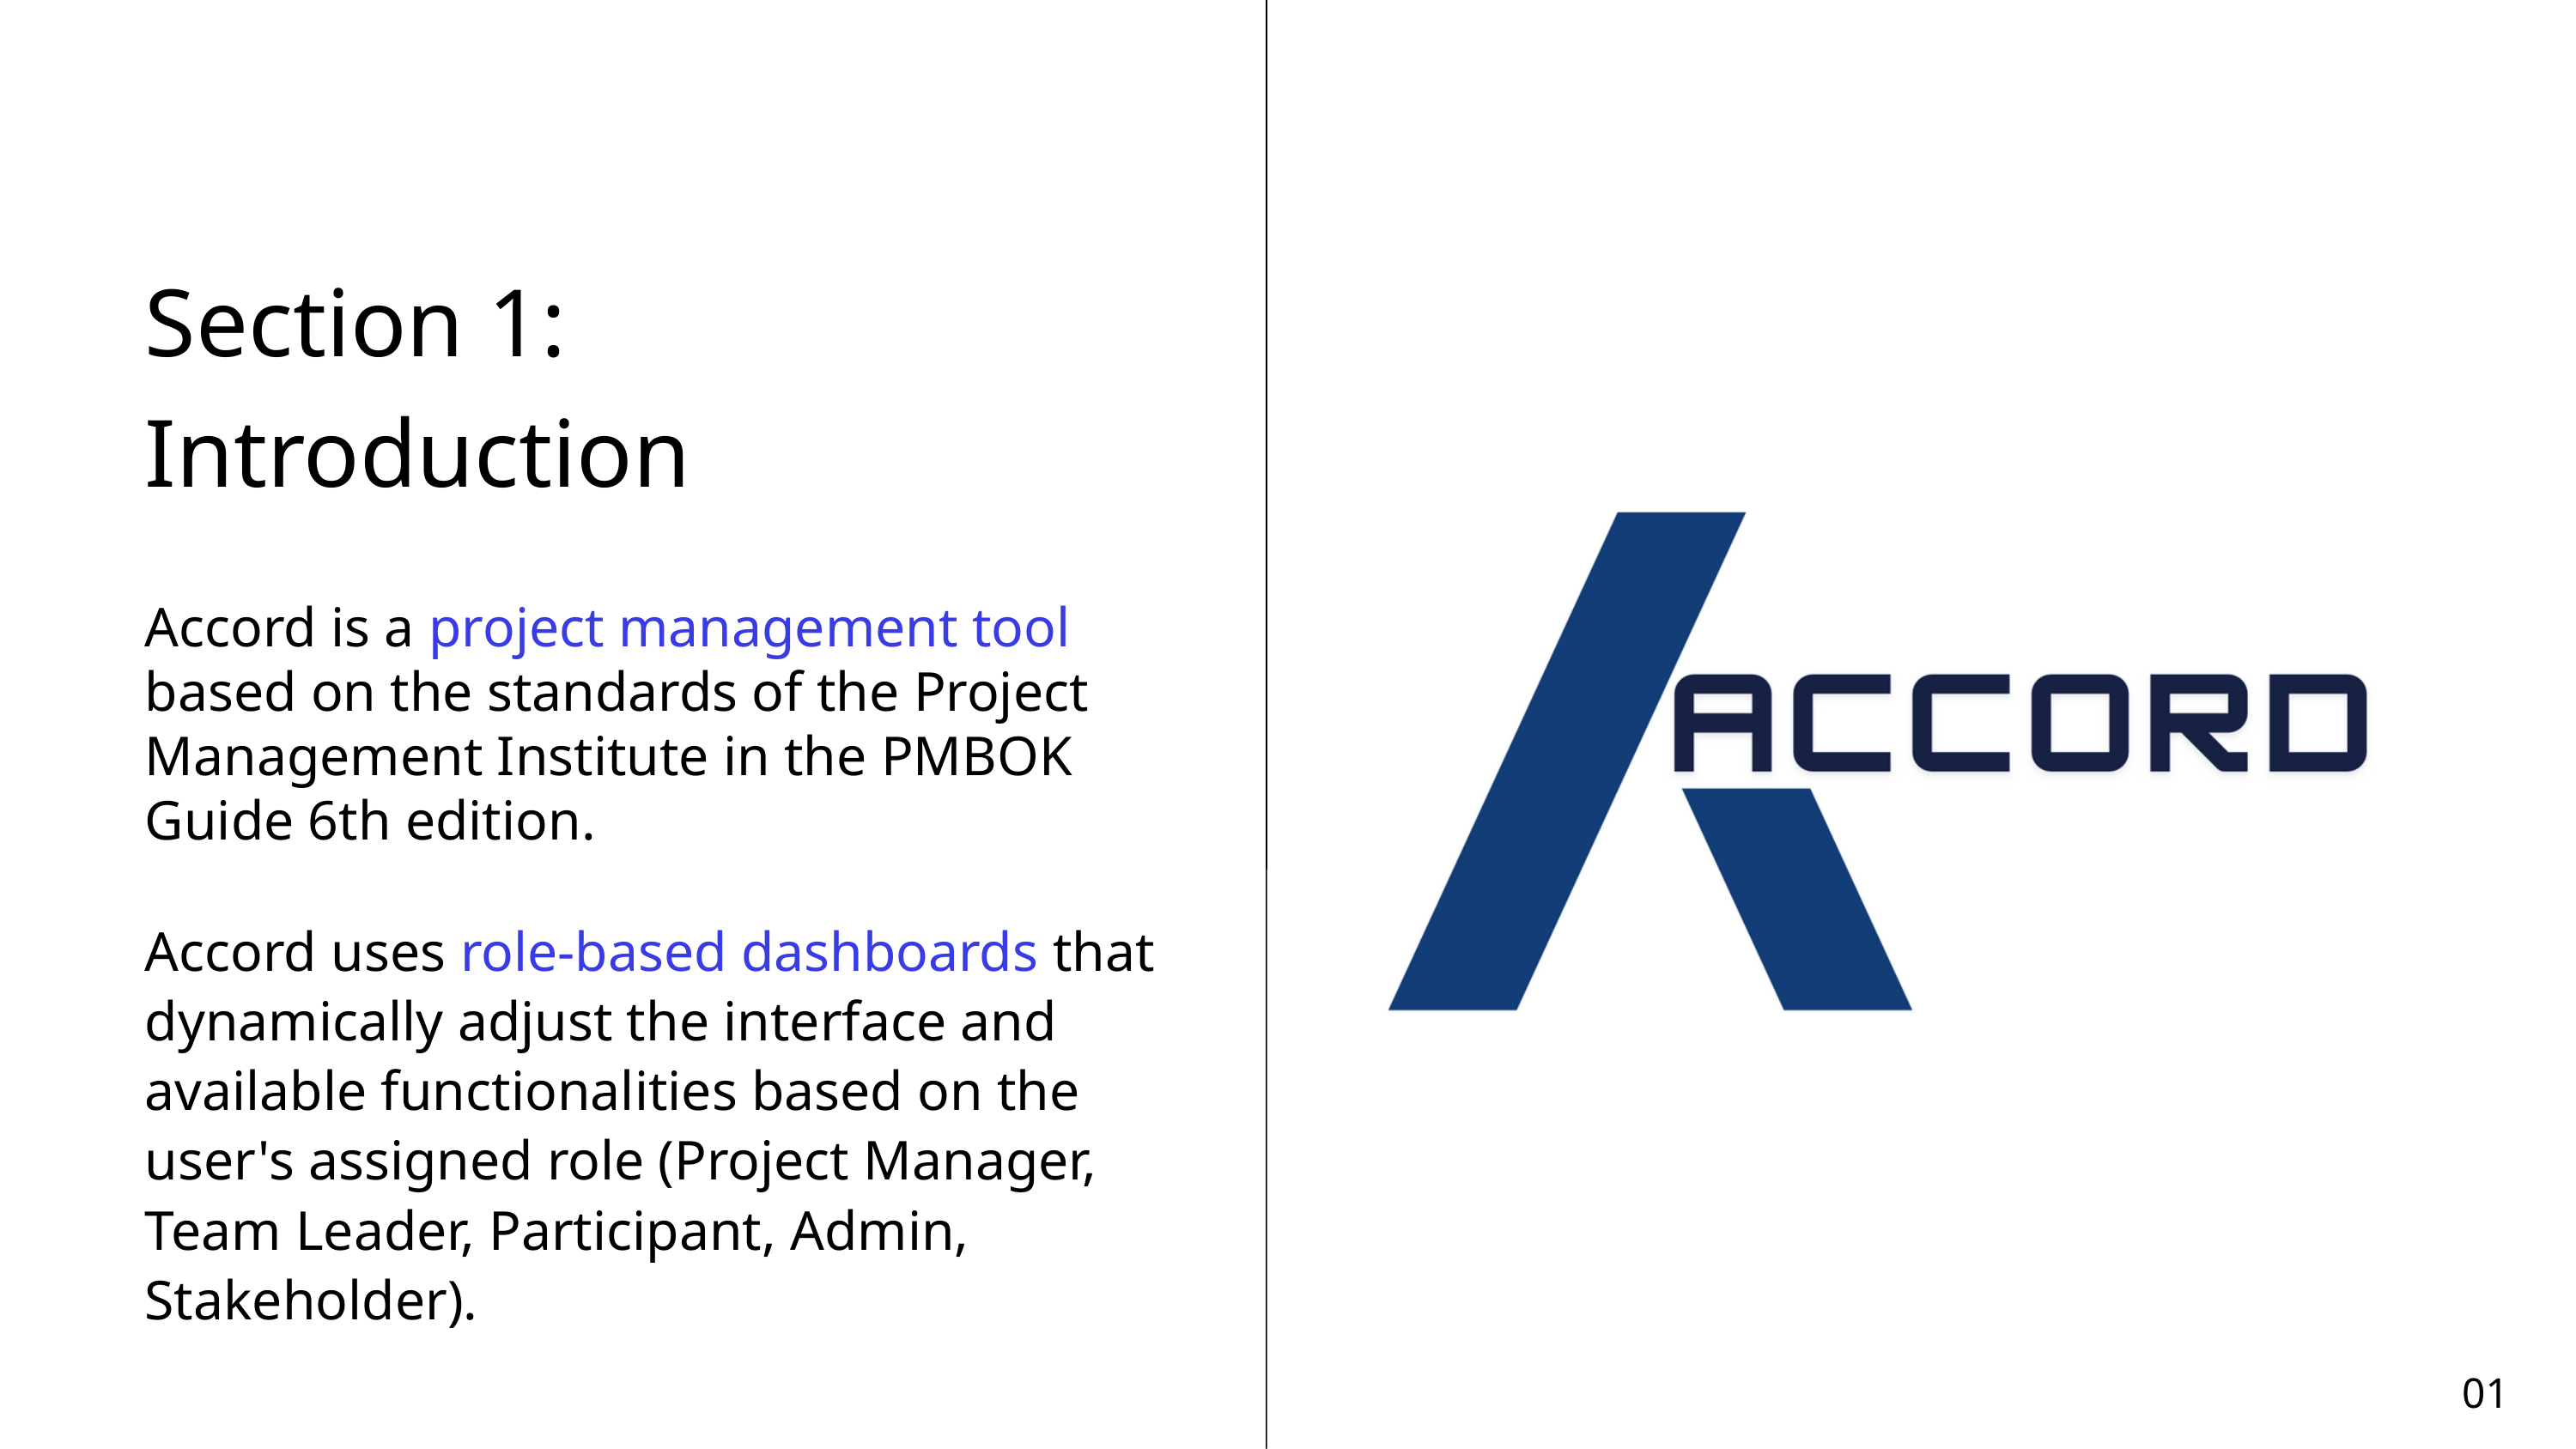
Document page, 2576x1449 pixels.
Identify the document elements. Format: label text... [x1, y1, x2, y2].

text_box [1287, 106, 2576, 1367]
text_box Accord uses role-based dashboards that dynamically adjust the interface and available functionalities based on the user's assigned role (Project Manager, Team Leader, Participant, Admin, Stakeholder). [144, 912, 1213, 1331]
text_box 01 [2431, 1367, 2541, 1416]
text_box Section 1: Introduction [144, 245, 1116, 506]
text_box Accord is a project management tool based on the standards of the Project Management Institute in the PMBOK Guide 6th edition. [144, 592, 1116, 851]
